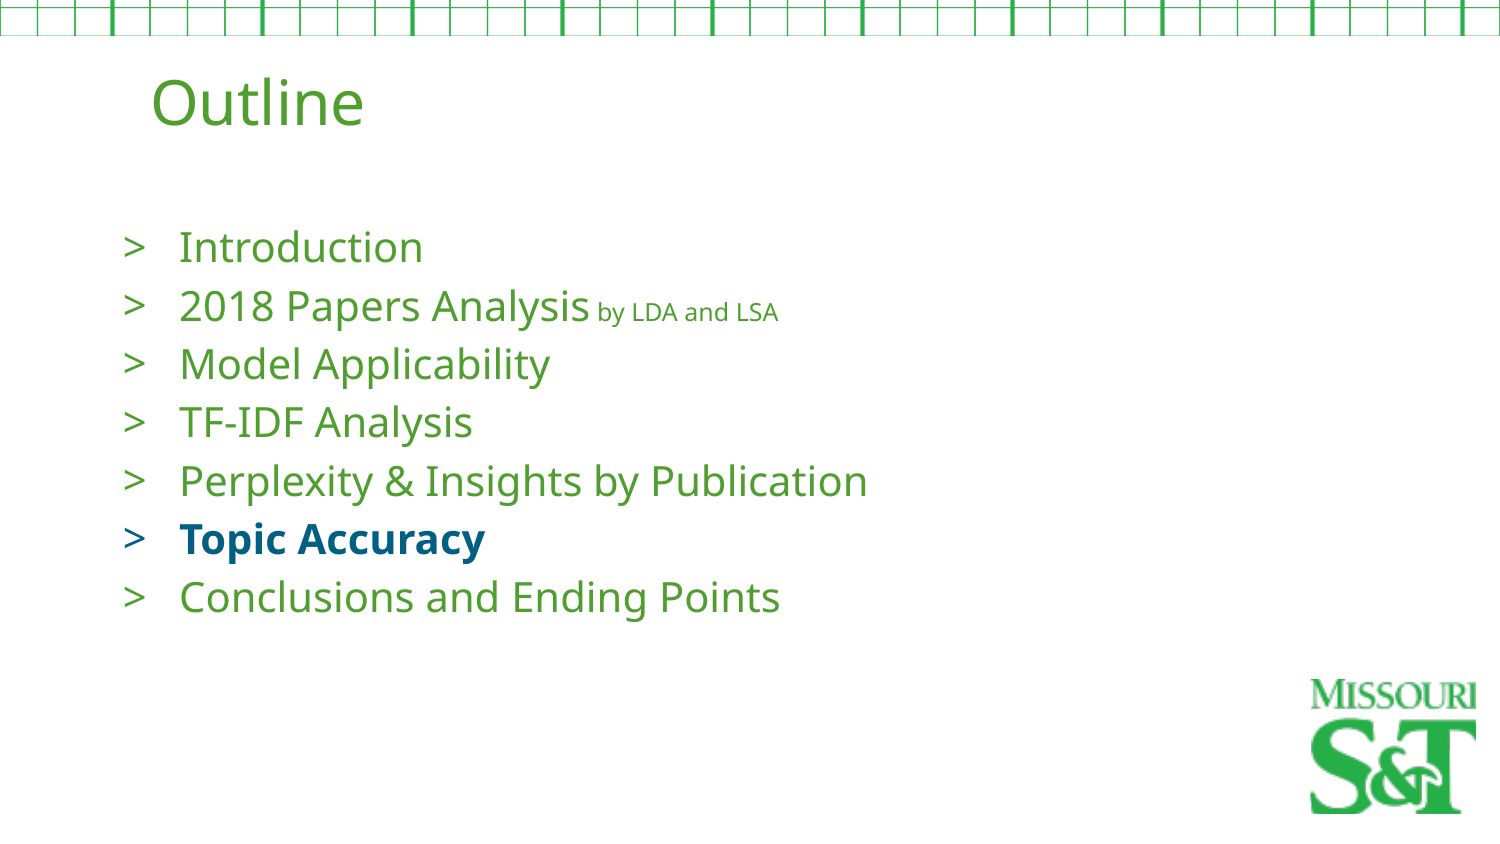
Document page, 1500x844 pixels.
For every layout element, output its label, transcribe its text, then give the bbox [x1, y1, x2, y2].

picture [0, 0, 1500, 36]
list Outline [135, 64, 1478, 187]
list Introduction 2018 Papers Analysis by LDA and LSA Model Applicability TF-IDF Analysis Perplexity & Insights by Publication Topic Accuracy Conclusions and Ending Points [108, 213, 1453, 669]
